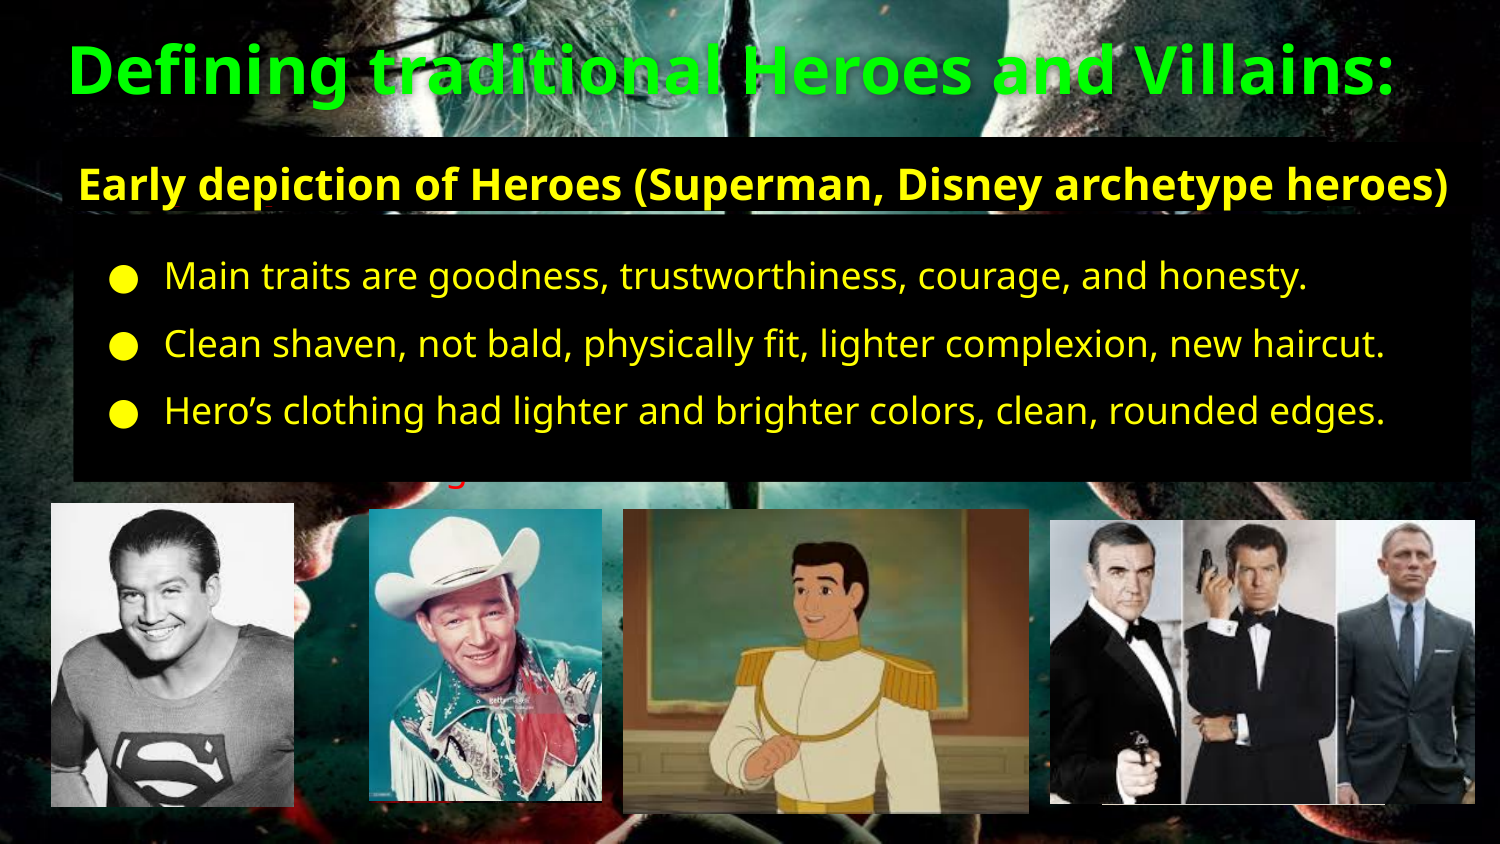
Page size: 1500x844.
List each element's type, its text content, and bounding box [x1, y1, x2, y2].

title Early depiction of Villains (Satan, Wicked Witch, Joker) [73, 137, 1328, 142]
picture [0, 0, 1500, 844]
title Main traits are goodness, trustworthiness, courage, and honesty. Clean shaven, not bald, physically fit, lighter complexion, new haircut. Hero’s clothing had lighter and brighter colors, clean, rounded edges. [73, 214, 1472, 482]
title Early depiction of Villains (Satan, Wicked Witch, Joker) [73, 206, 1328, 211]
title Early depiction of Heroes (Superman, Disney archetype heroes) [62, 142, 1483, 206]
title Defining traditional Heroes and Villains: [51, 13, 1449, 116]
